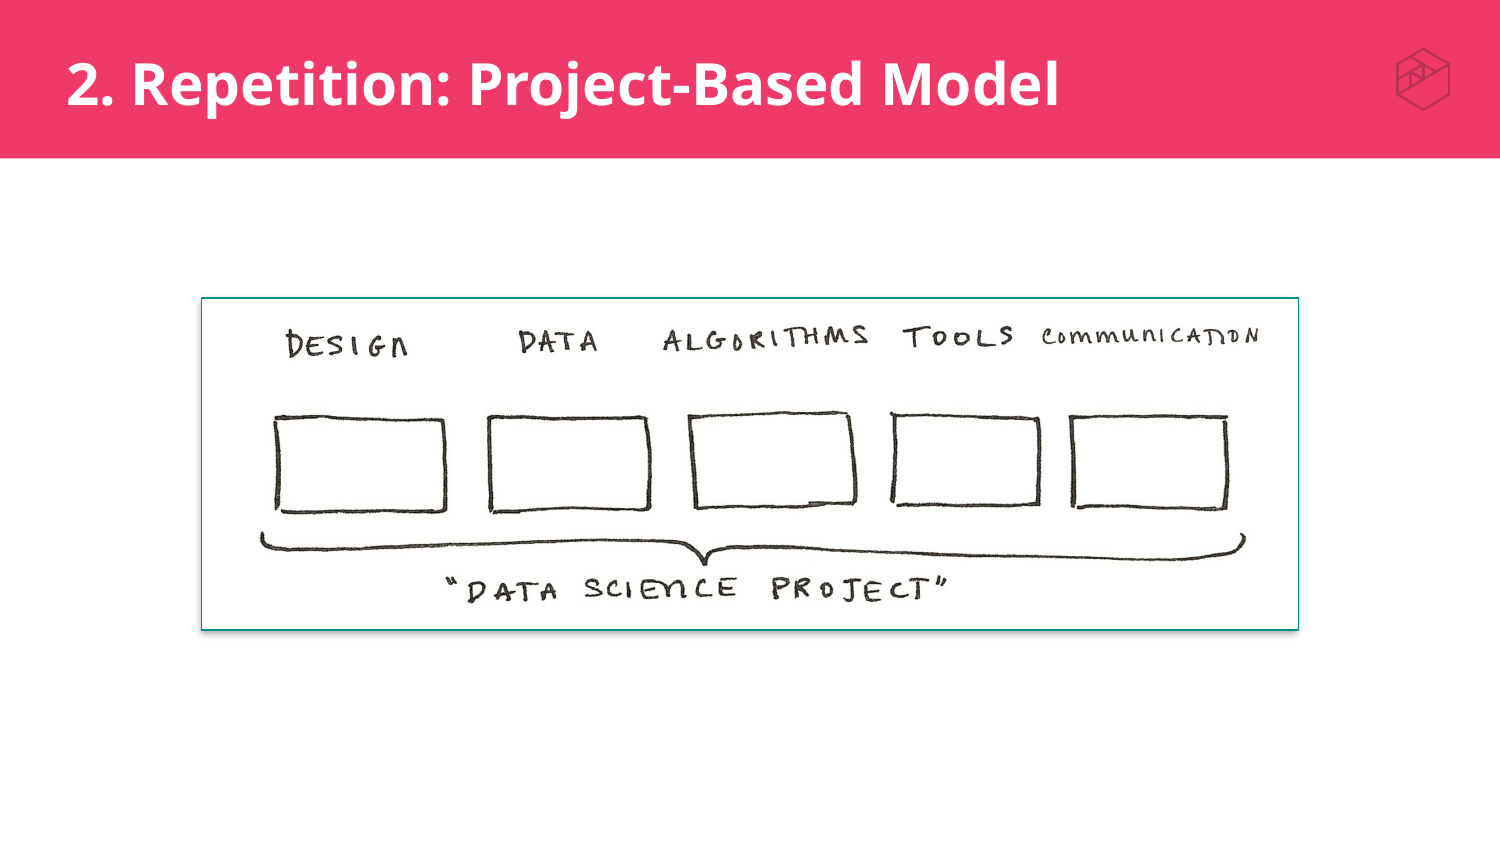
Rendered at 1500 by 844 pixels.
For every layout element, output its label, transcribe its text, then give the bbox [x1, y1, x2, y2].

text_box [0, 0, 1500, 159]
title 2. Repetition: Project-Based Model [51, 32, 1135, 127]
picture [1396, 47, 1451, 111]
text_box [201, 297, 1299, 631]
